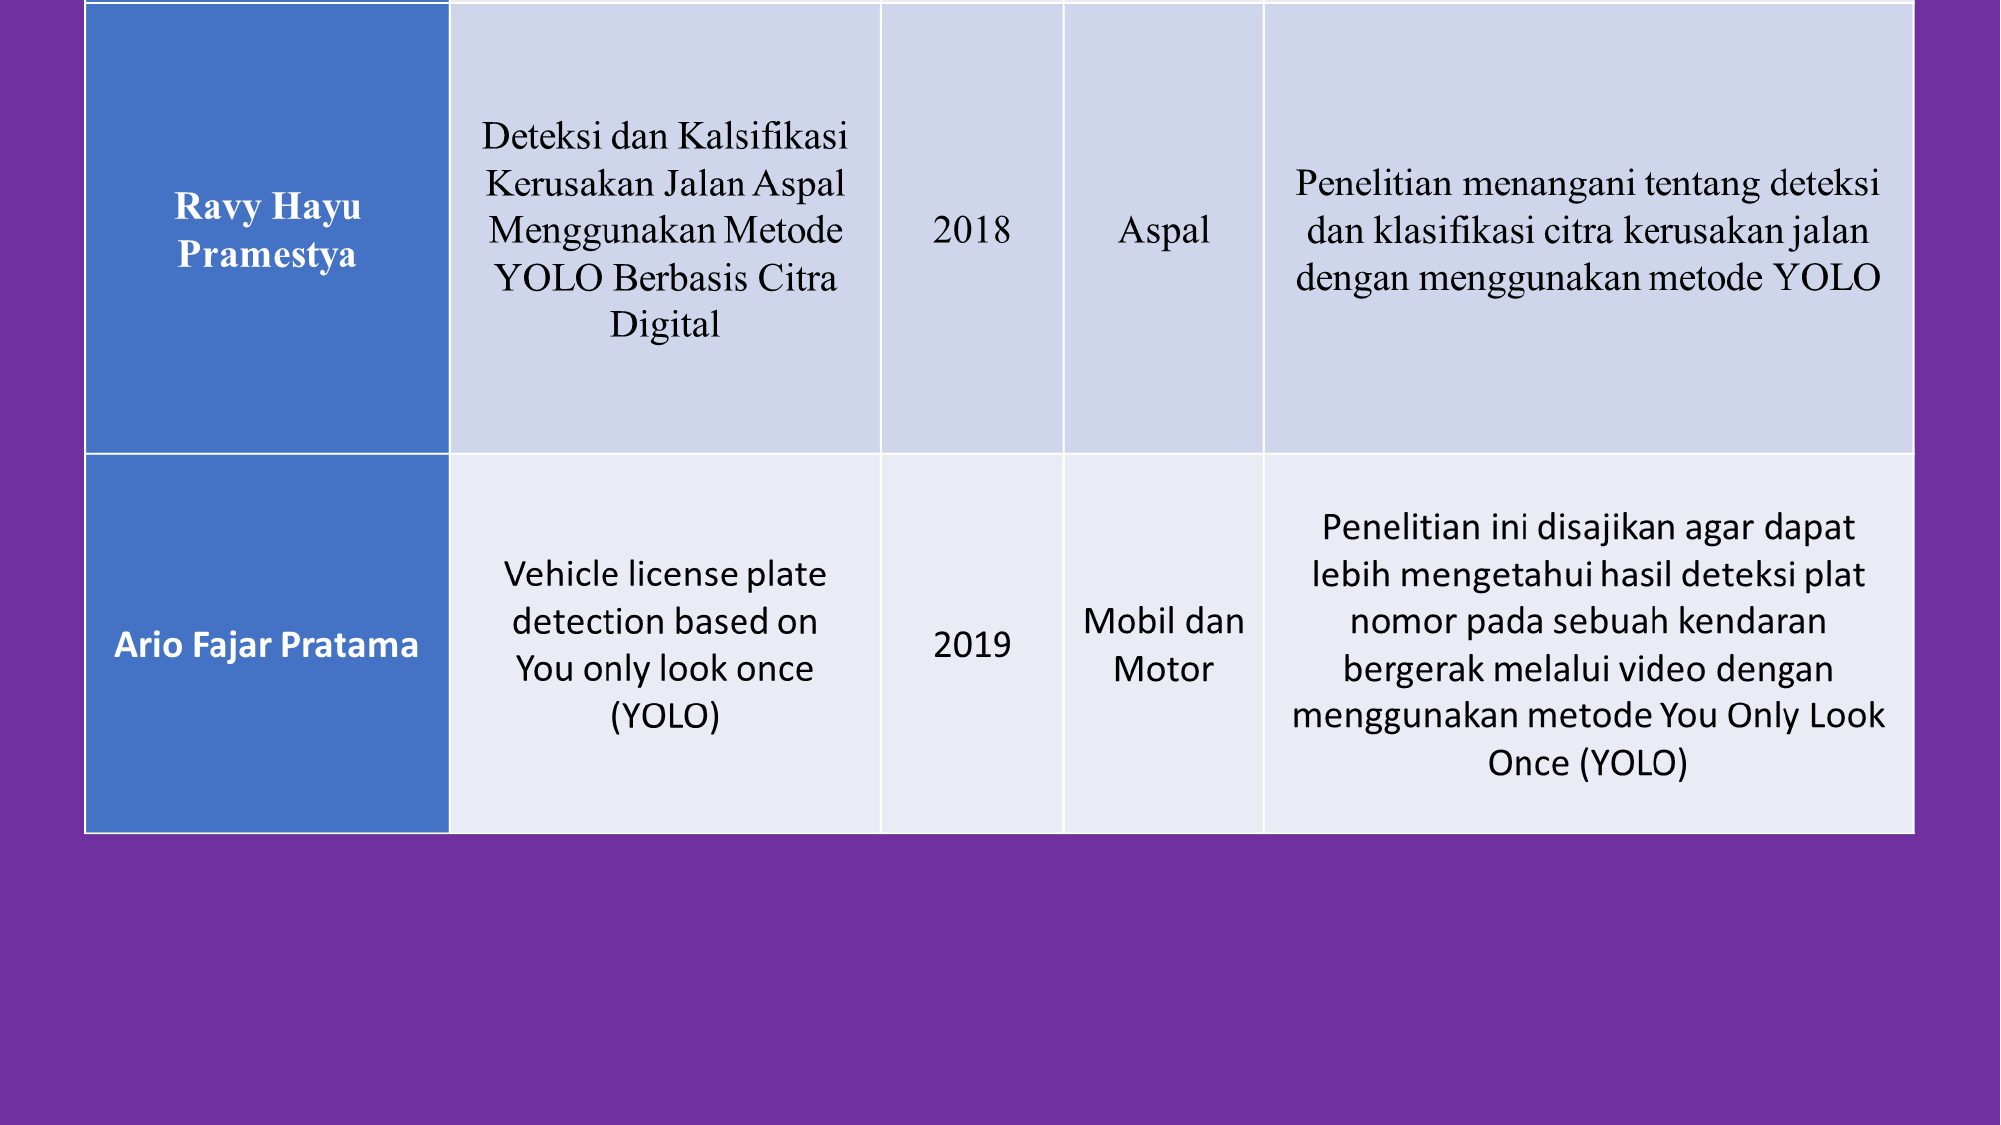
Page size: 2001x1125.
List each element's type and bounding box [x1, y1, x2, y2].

picture [83, 0, 1917, 835]
